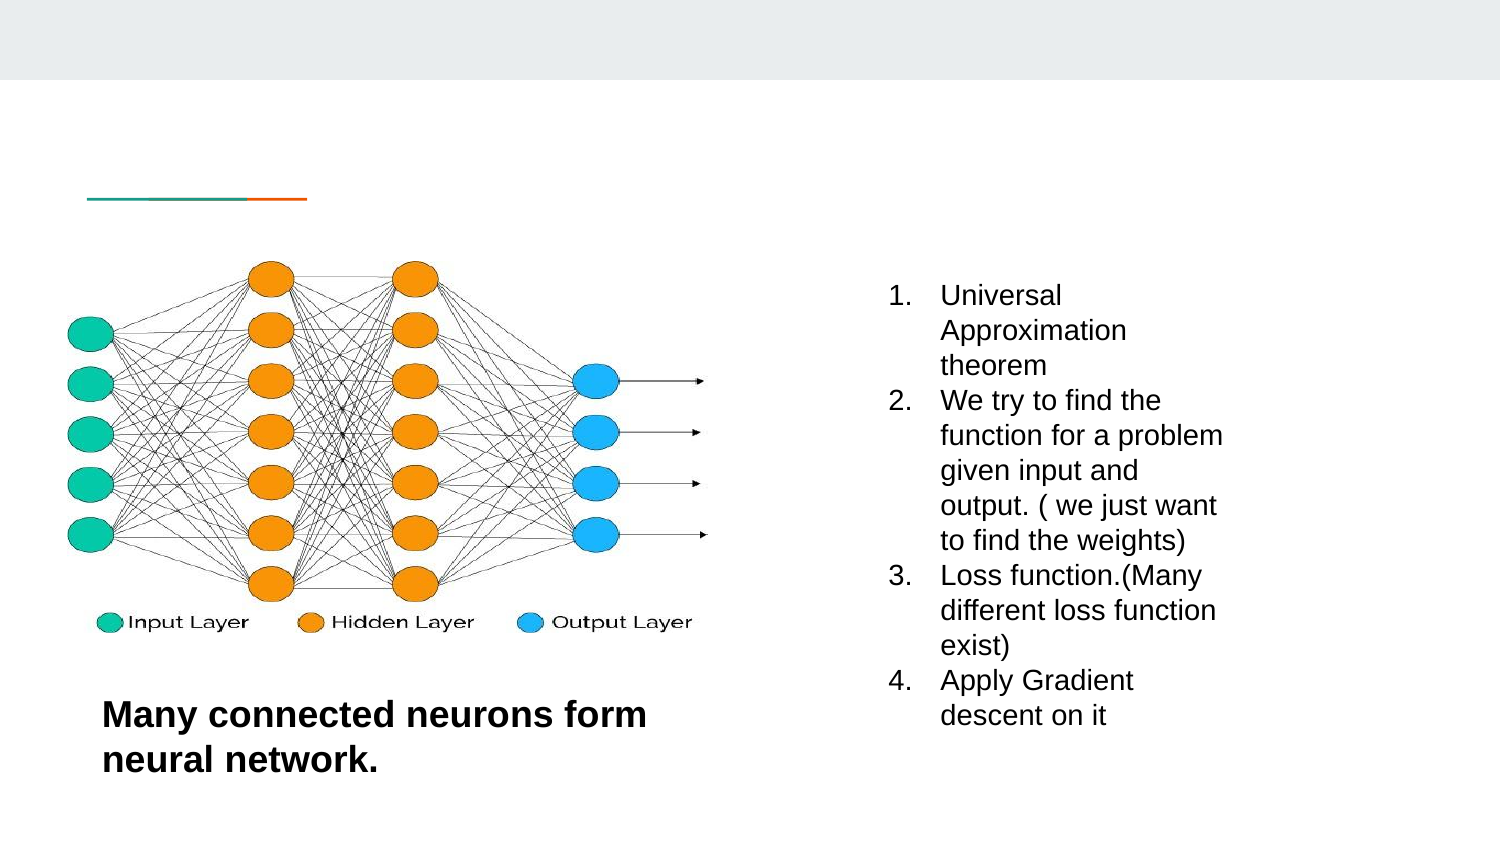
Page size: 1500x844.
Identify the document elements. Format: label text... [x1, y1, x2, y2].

text_box Universal Approximation theorem We try to find the function for a problem given input and output. ( we just want to find the weights) Loss function.(Many different loss function exist) Apply Gradient descent on it [850, 261, 1240, 455]
picture [67, 261, 708, 633]
text_box Many connected neurons form neural network. [86, 674, 688, 763]
